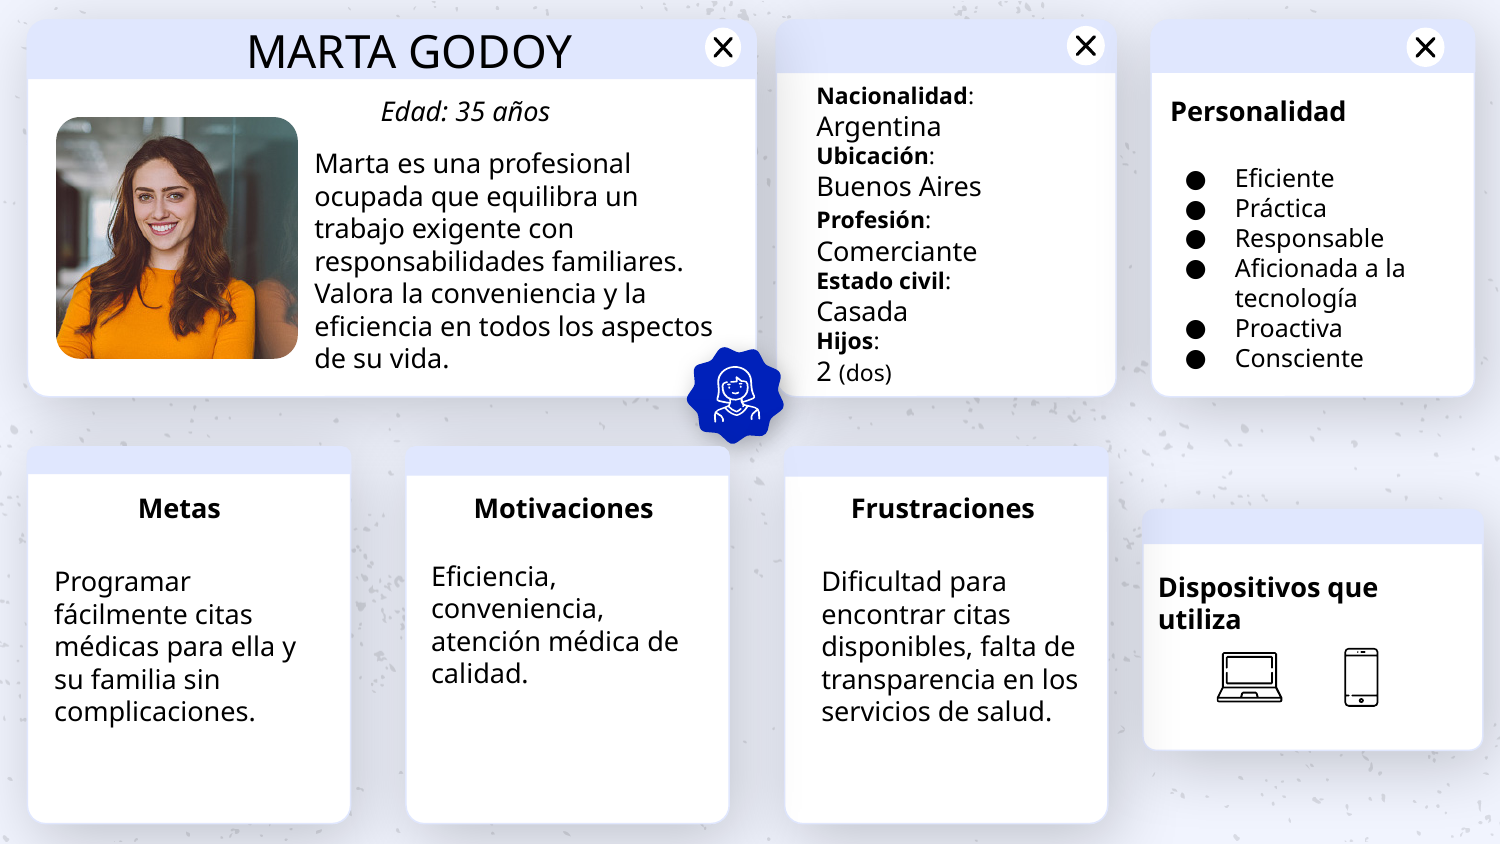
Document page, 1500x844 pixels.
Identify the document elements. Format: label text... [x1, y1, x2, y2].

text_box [1142, 509, 1484, 751]
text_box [1150, 19, 1475, 397]
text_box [27, 19, 757, 397]
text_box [784, 446, 1109, 824]
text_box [674, 333, 797, 454]
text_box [704, 27, 742, 68]
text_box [776, 19, 1117, 397]
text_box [1406, 27, 1445, 68]
picture [0, 1, 1500, 842]
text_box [405, 446, 730, 824]
text_box MARTA GODOY [231, 7, 627, 18]
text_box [1216, 651, 1283, 703]
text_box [27, 446, 351, 824]
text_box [1344, 647, 1379, 708]
